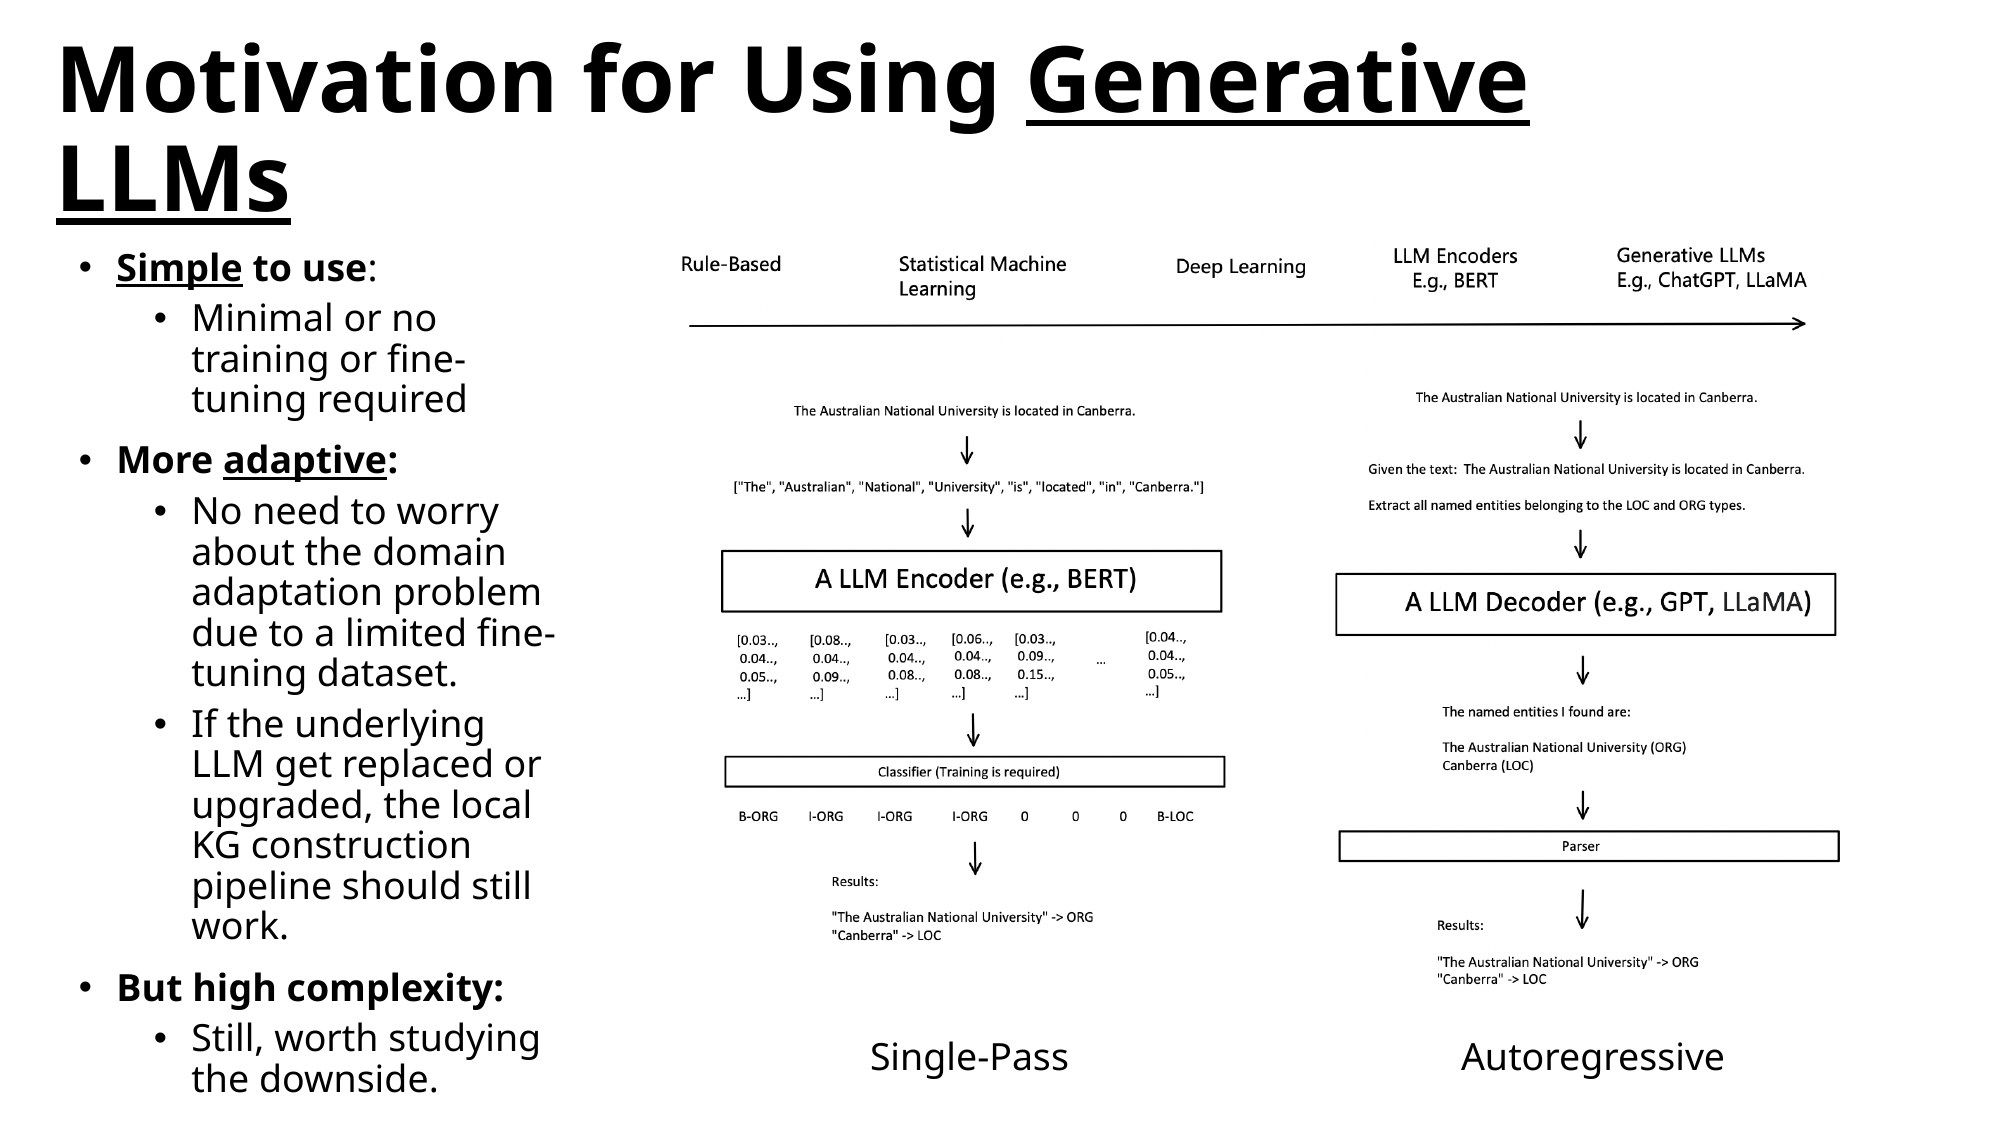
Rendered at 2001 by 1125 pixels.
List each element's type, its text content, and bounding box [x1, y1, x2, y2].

picture [663, 218, 1825, 355]
text_box Autoregressive [1446, 1025, 1741, 1086]
picture [700, 366, 1861, 1013]
list Simple to use: Minimal or no training or fine-tuning required More adaptive: No need to worry about the domain adaptation problem due to a limited fine-tuning dataset. If the underlying LLM get replaced or upgraded, the local KG construction pipeline should still work. But high complexity: Still, worth studying the downside. [63, 242, 583, 1125]
title Motivation for Using Generative LLMs [40, 23, 1766, 242]
text_box Single-Pass [855, 1025, 1084, 1086]
